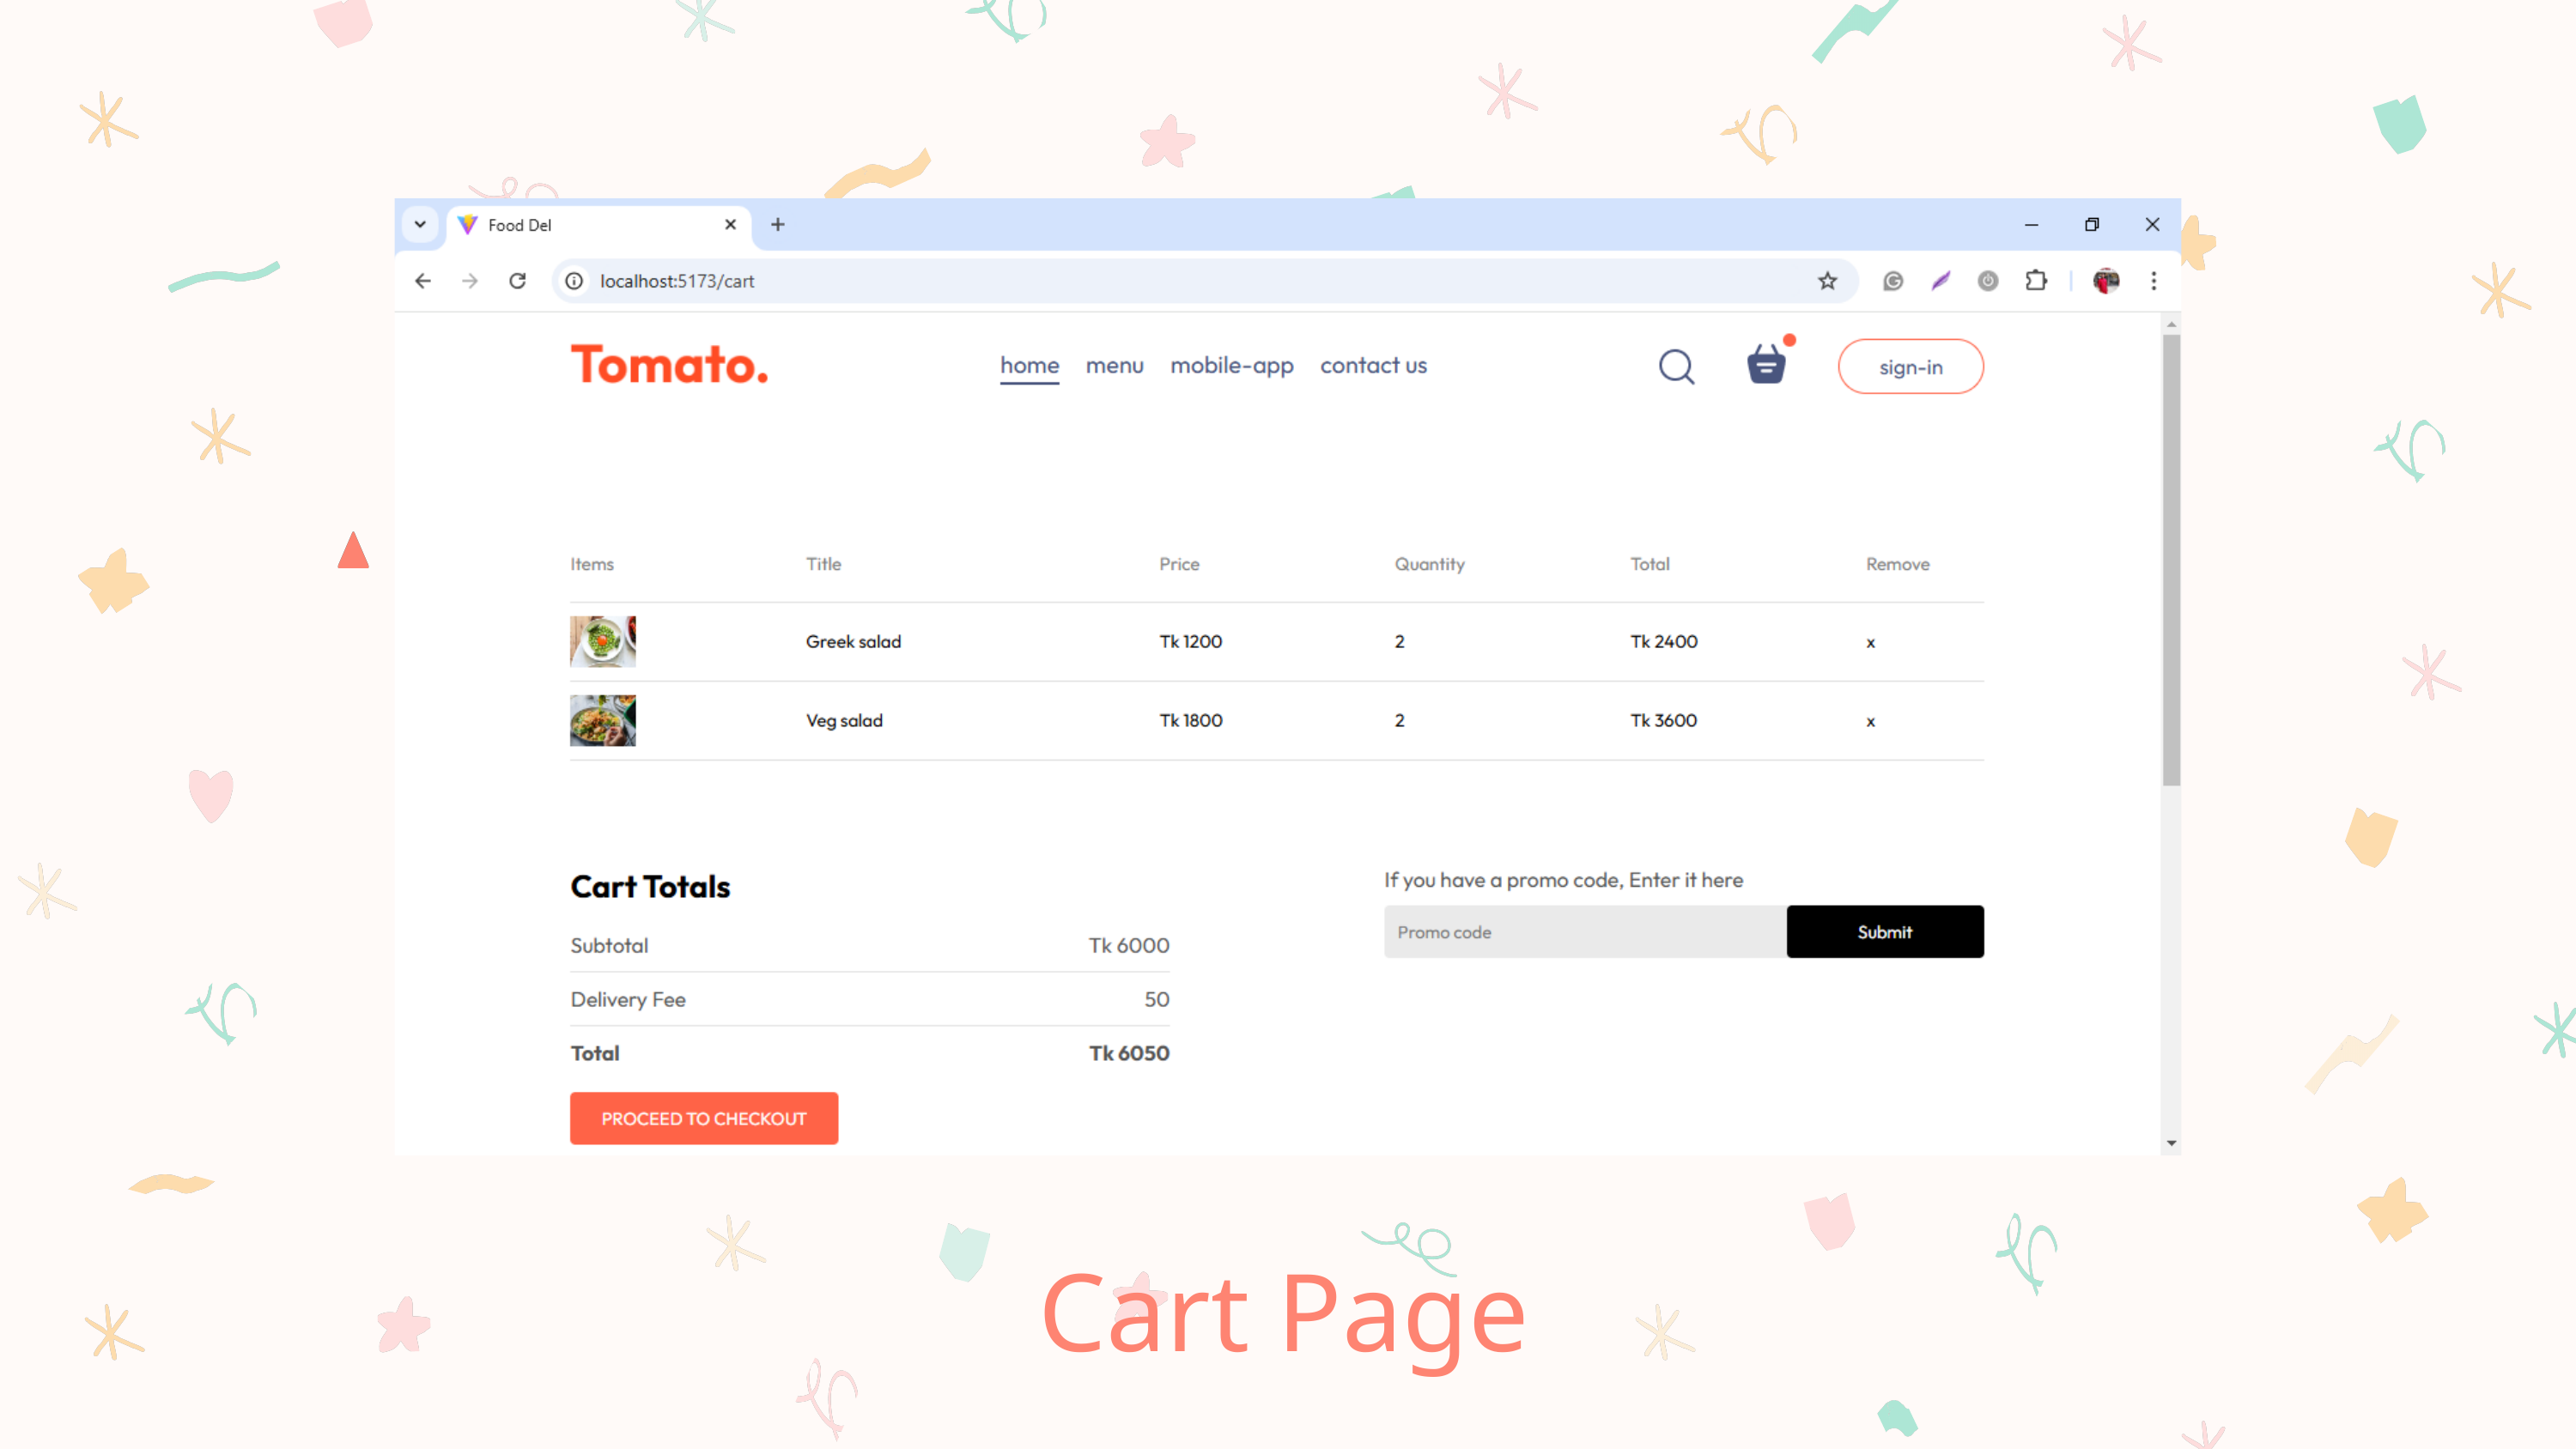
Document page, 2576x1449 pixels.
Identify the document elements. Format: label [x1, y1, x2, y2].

text_box [337, 531, 369, 568]
text_box [394, 329, 2182, 1155]
text_box [2304, 407, 2576, 1106]
text_box [76, 0, 2532, 319]
text_box [15, 407, 264, 1079]
text_box [82, 1155, 2432, 1449]
